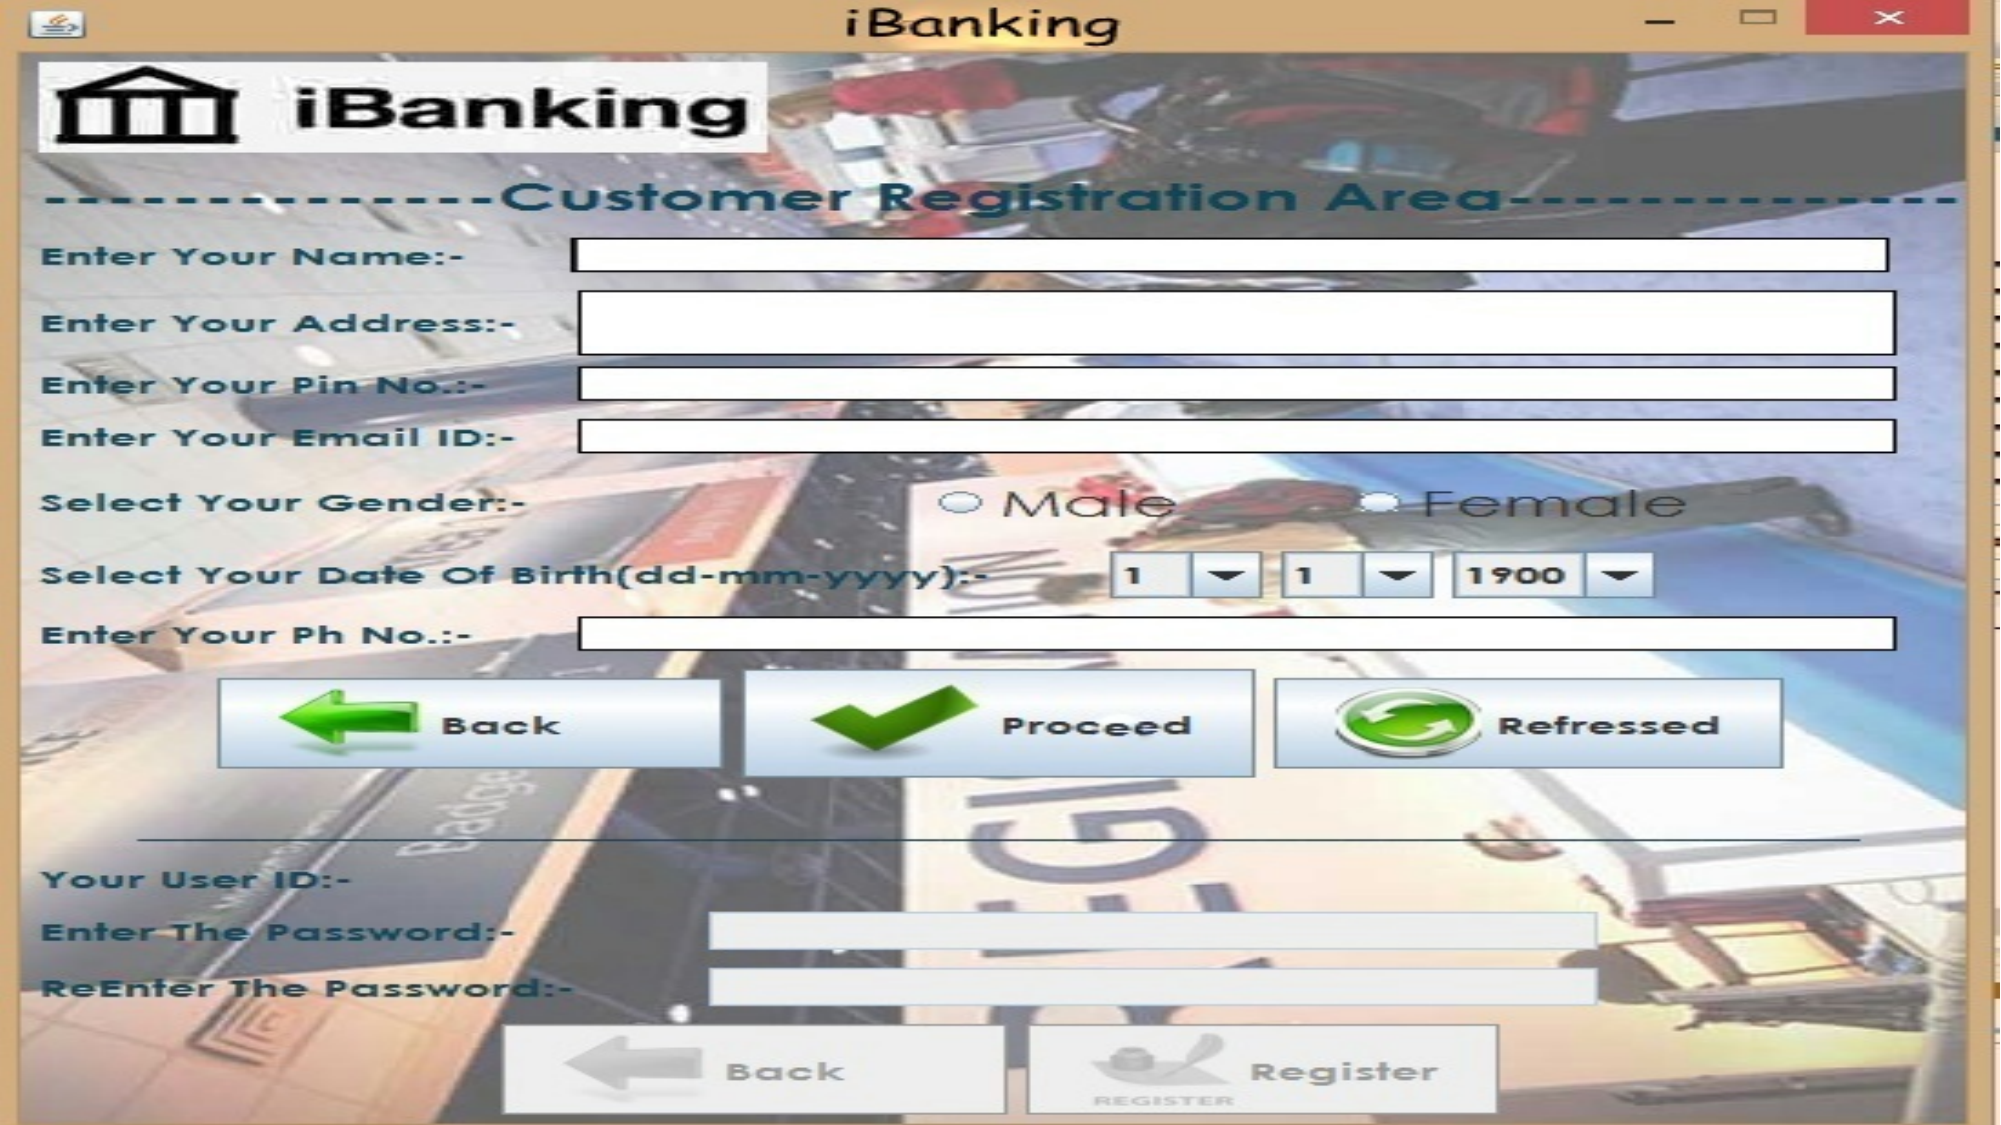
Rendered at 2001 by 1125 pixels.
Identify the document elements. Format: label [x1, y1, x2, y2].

list [0, 0, 2000, 1125]
